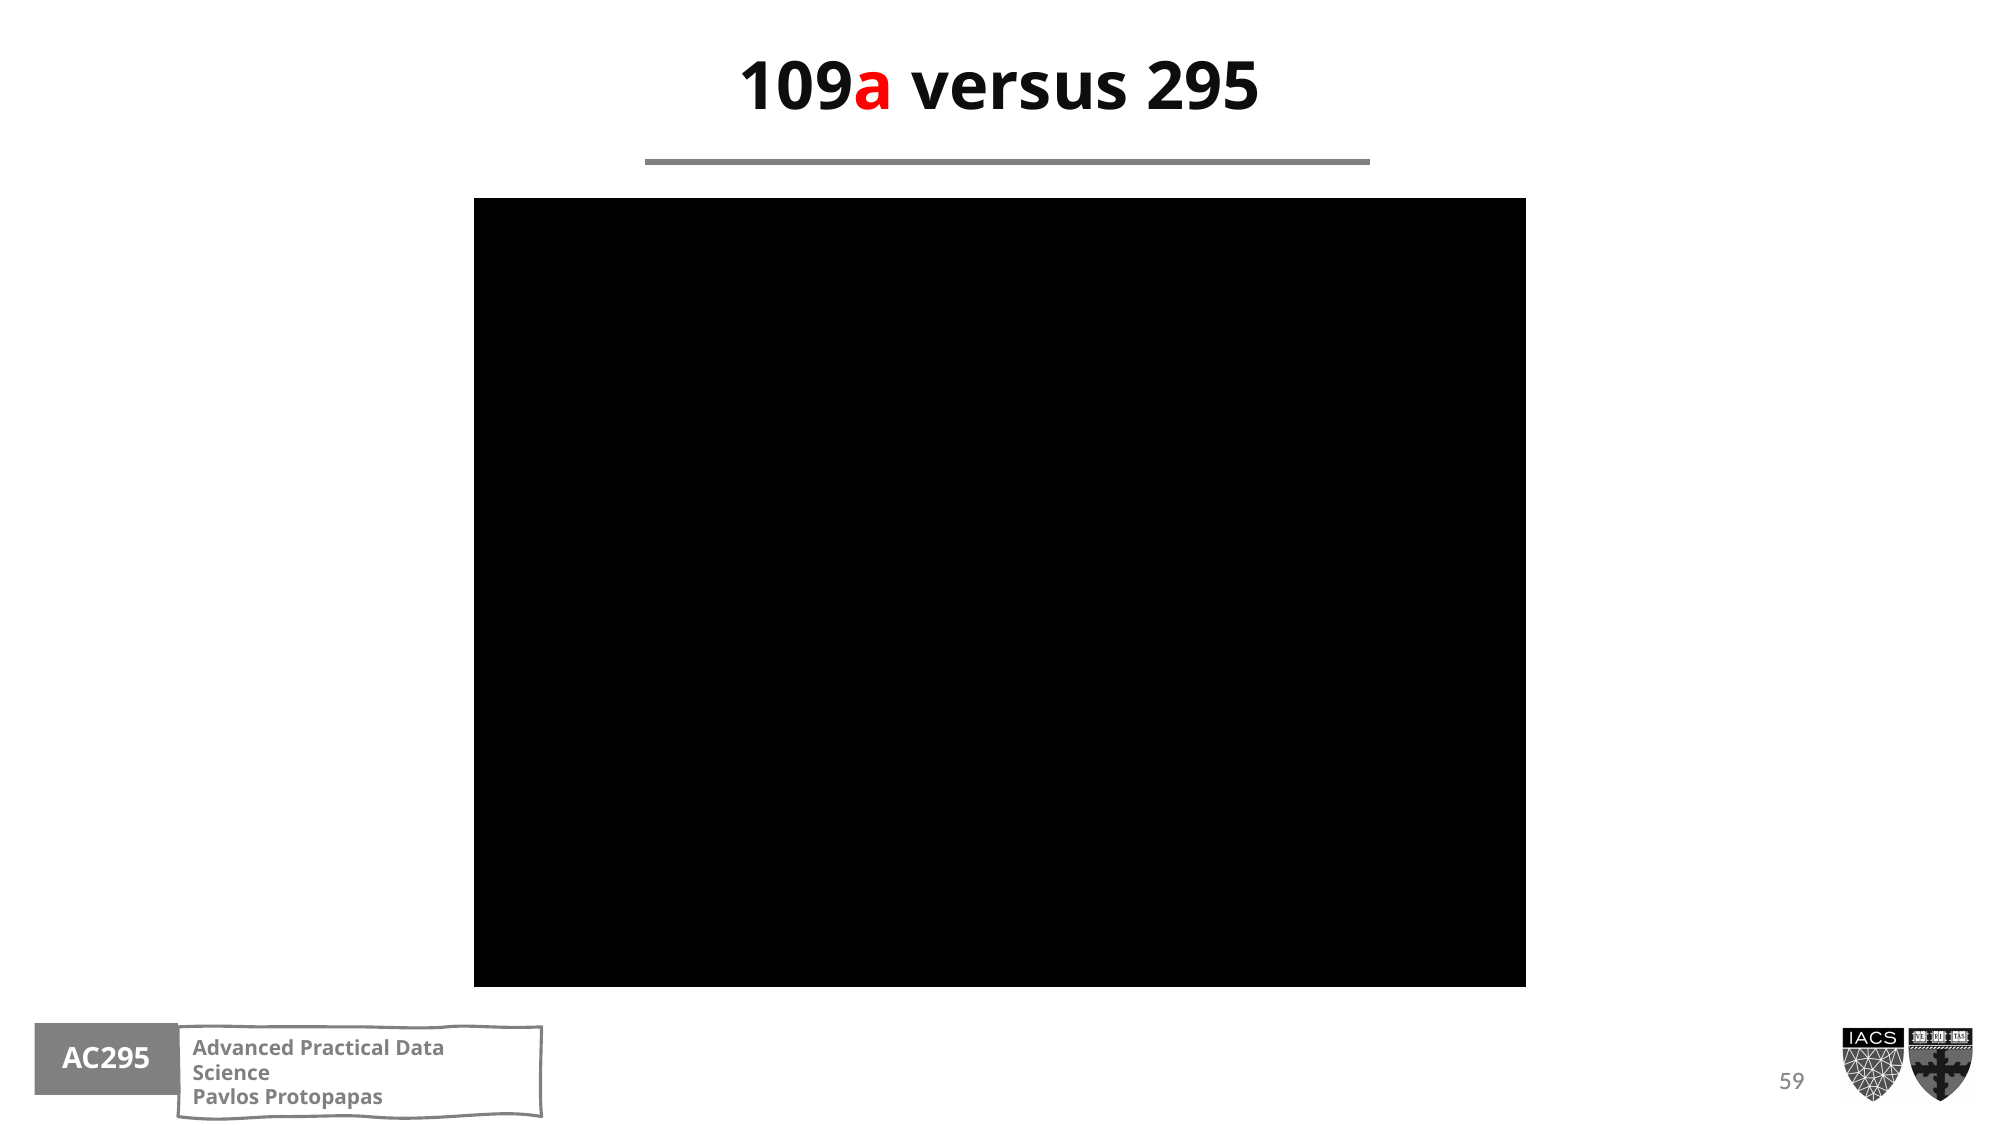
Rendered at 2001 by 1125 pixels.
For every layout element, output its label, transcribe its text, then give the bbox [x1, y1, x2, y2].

picture [1838, 1023, 1977, 1107]
picture [473, 197, 1527, 988]
slide_number 59 [1353, 1049, 1820, 1110]
title 109a versus 295 [0, 35, 2000, 162]
